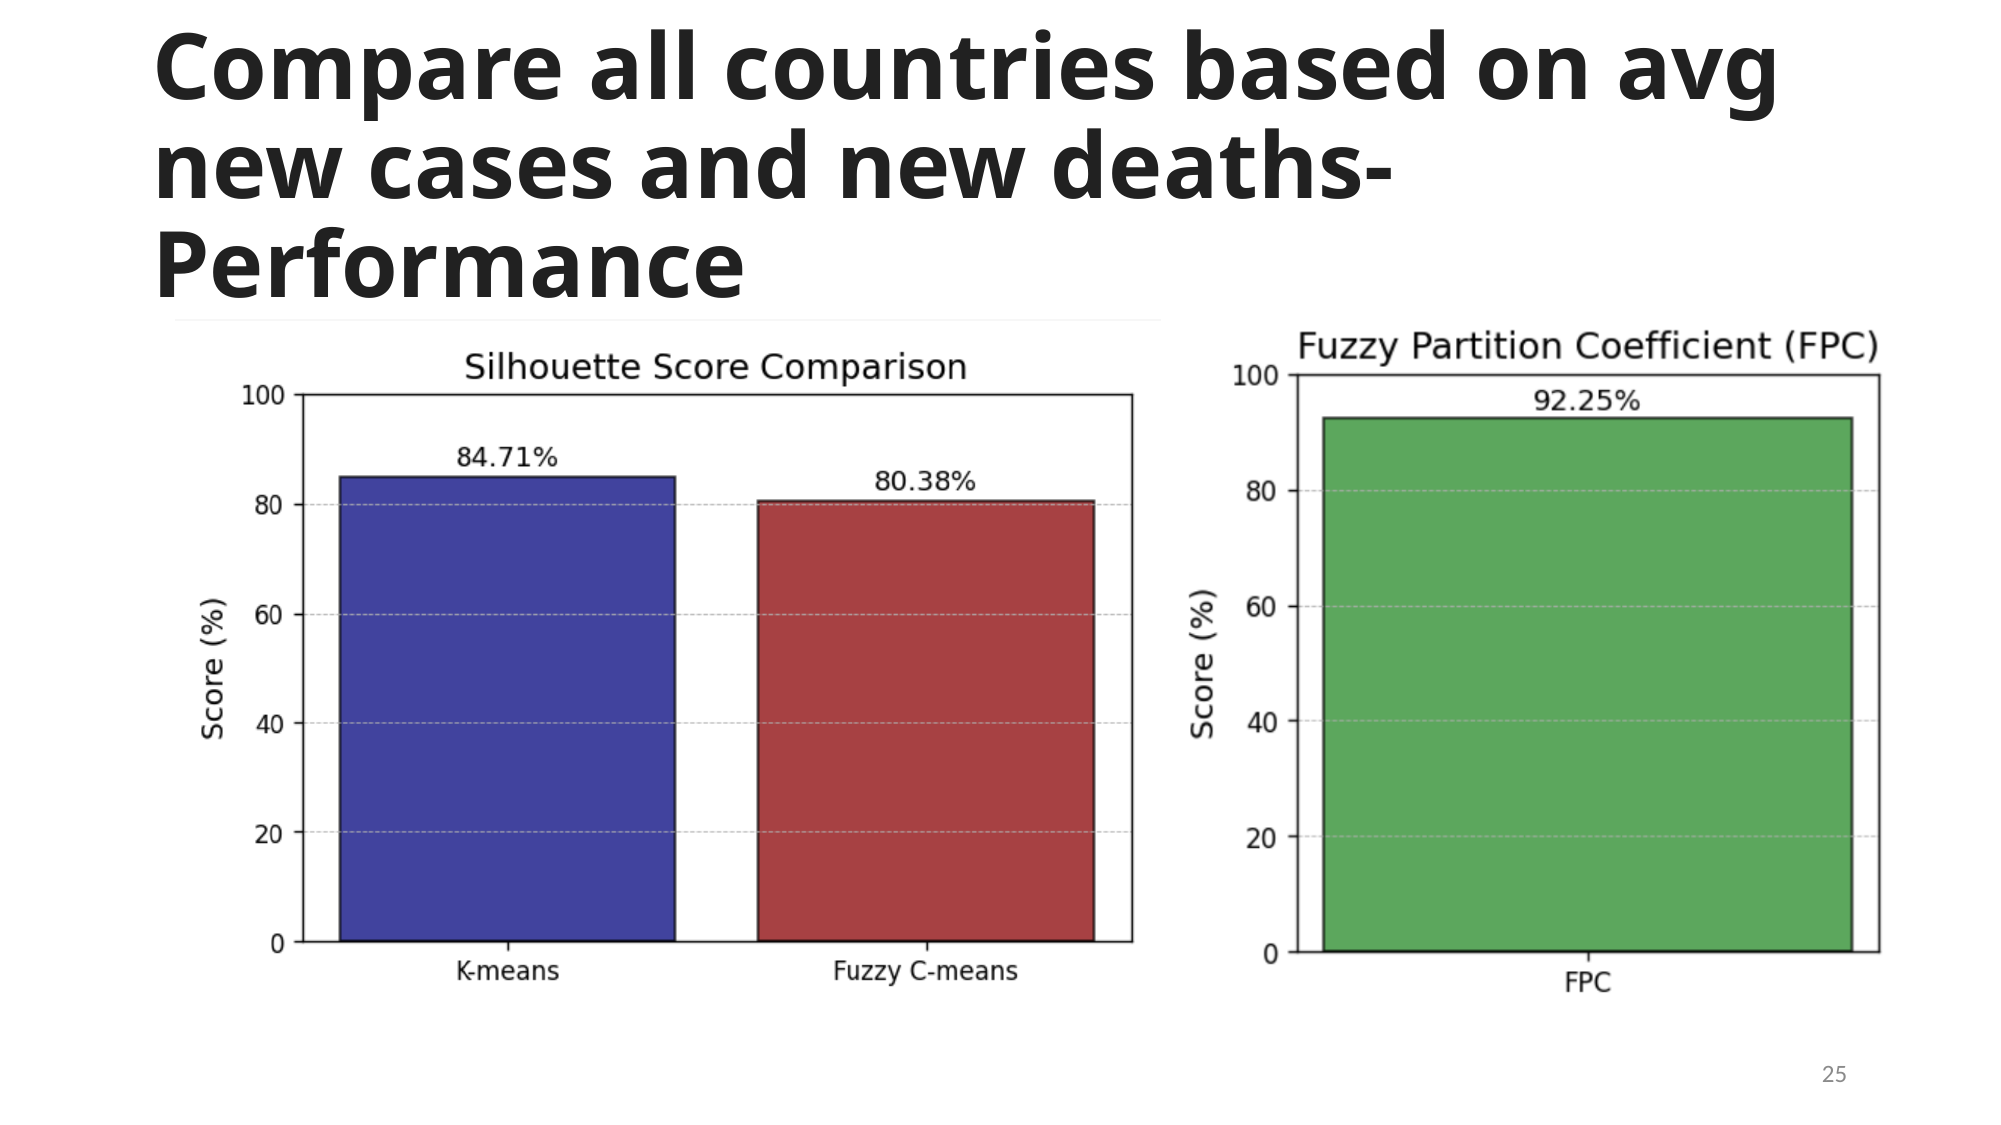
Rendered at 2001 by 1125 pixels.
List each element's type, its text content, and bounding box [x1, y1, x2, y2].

picture [1161, 319, 1937, 1041]
slide_number 25 [1412, 1042, 1863, 1103]
title Compare all countries based on avg new cases and new deaths- Performance [137, 59, 1863, 278]
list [175, 319, 1161, 1034]
